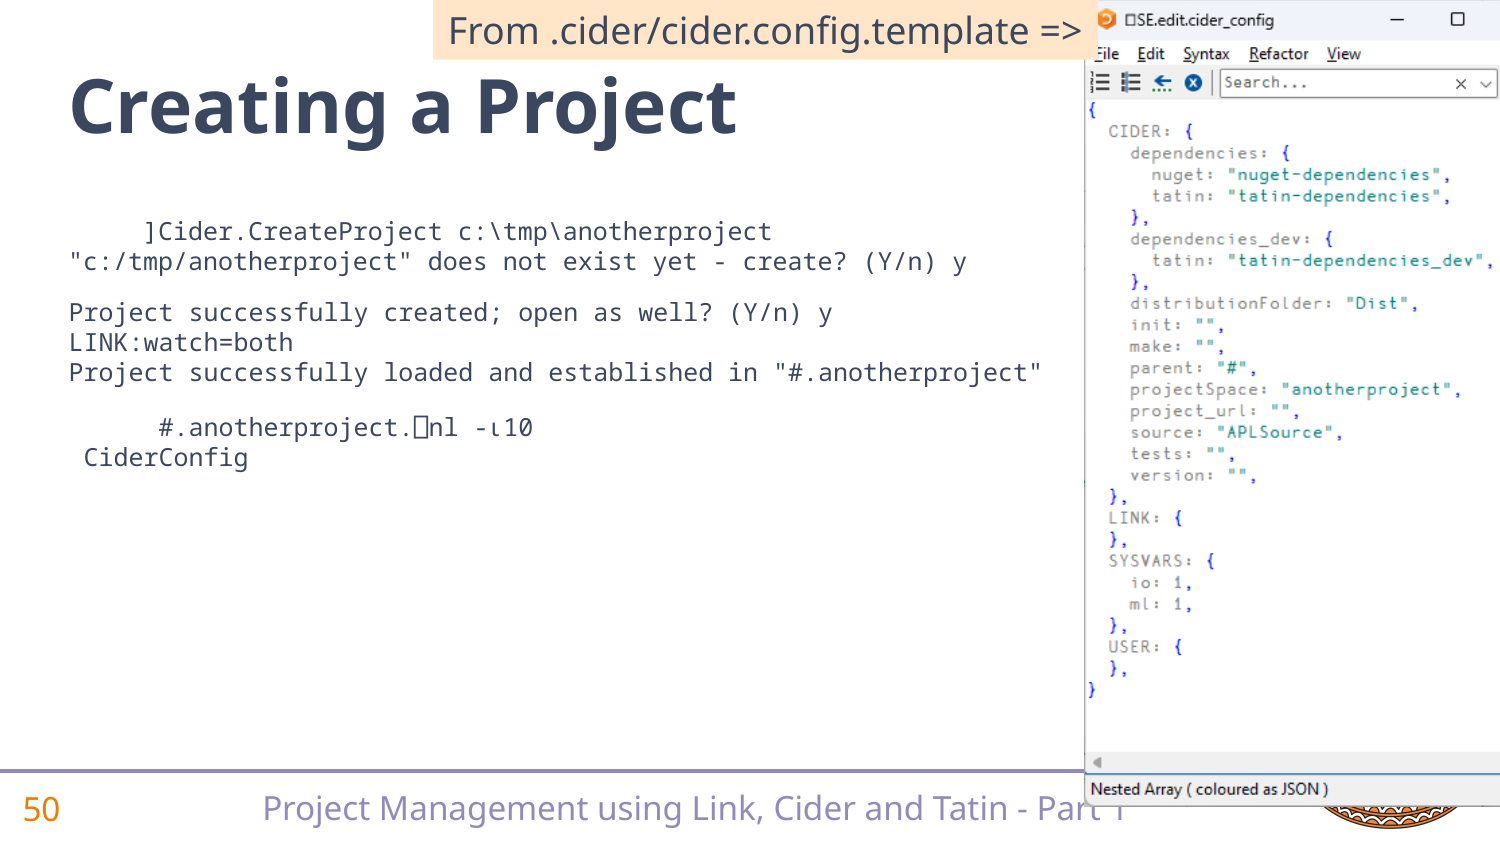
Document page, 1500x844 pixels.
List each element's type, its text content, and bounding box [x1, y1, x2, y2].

text_box From .cider/cider.config.template => [433, 0, 1082, 60]
list ]Cider.CreateProject c:\tmp\anotherproject "c:/tmp/anotherproject" does not exist yet - create? (Y/n) y [53, 207, 1053, 289]
title Creating a Project [53, 43, 1079, 157]
text_box Project successfully created; open as well? (Y/n) y LINK:watch=both Project successfully loaded and established in "#.anotherproject" #.anotherproject.⎕nl -⍳10 CiderConfig [53, 289, 1104, 821]
picture [1084, 0, 1500, 829]
